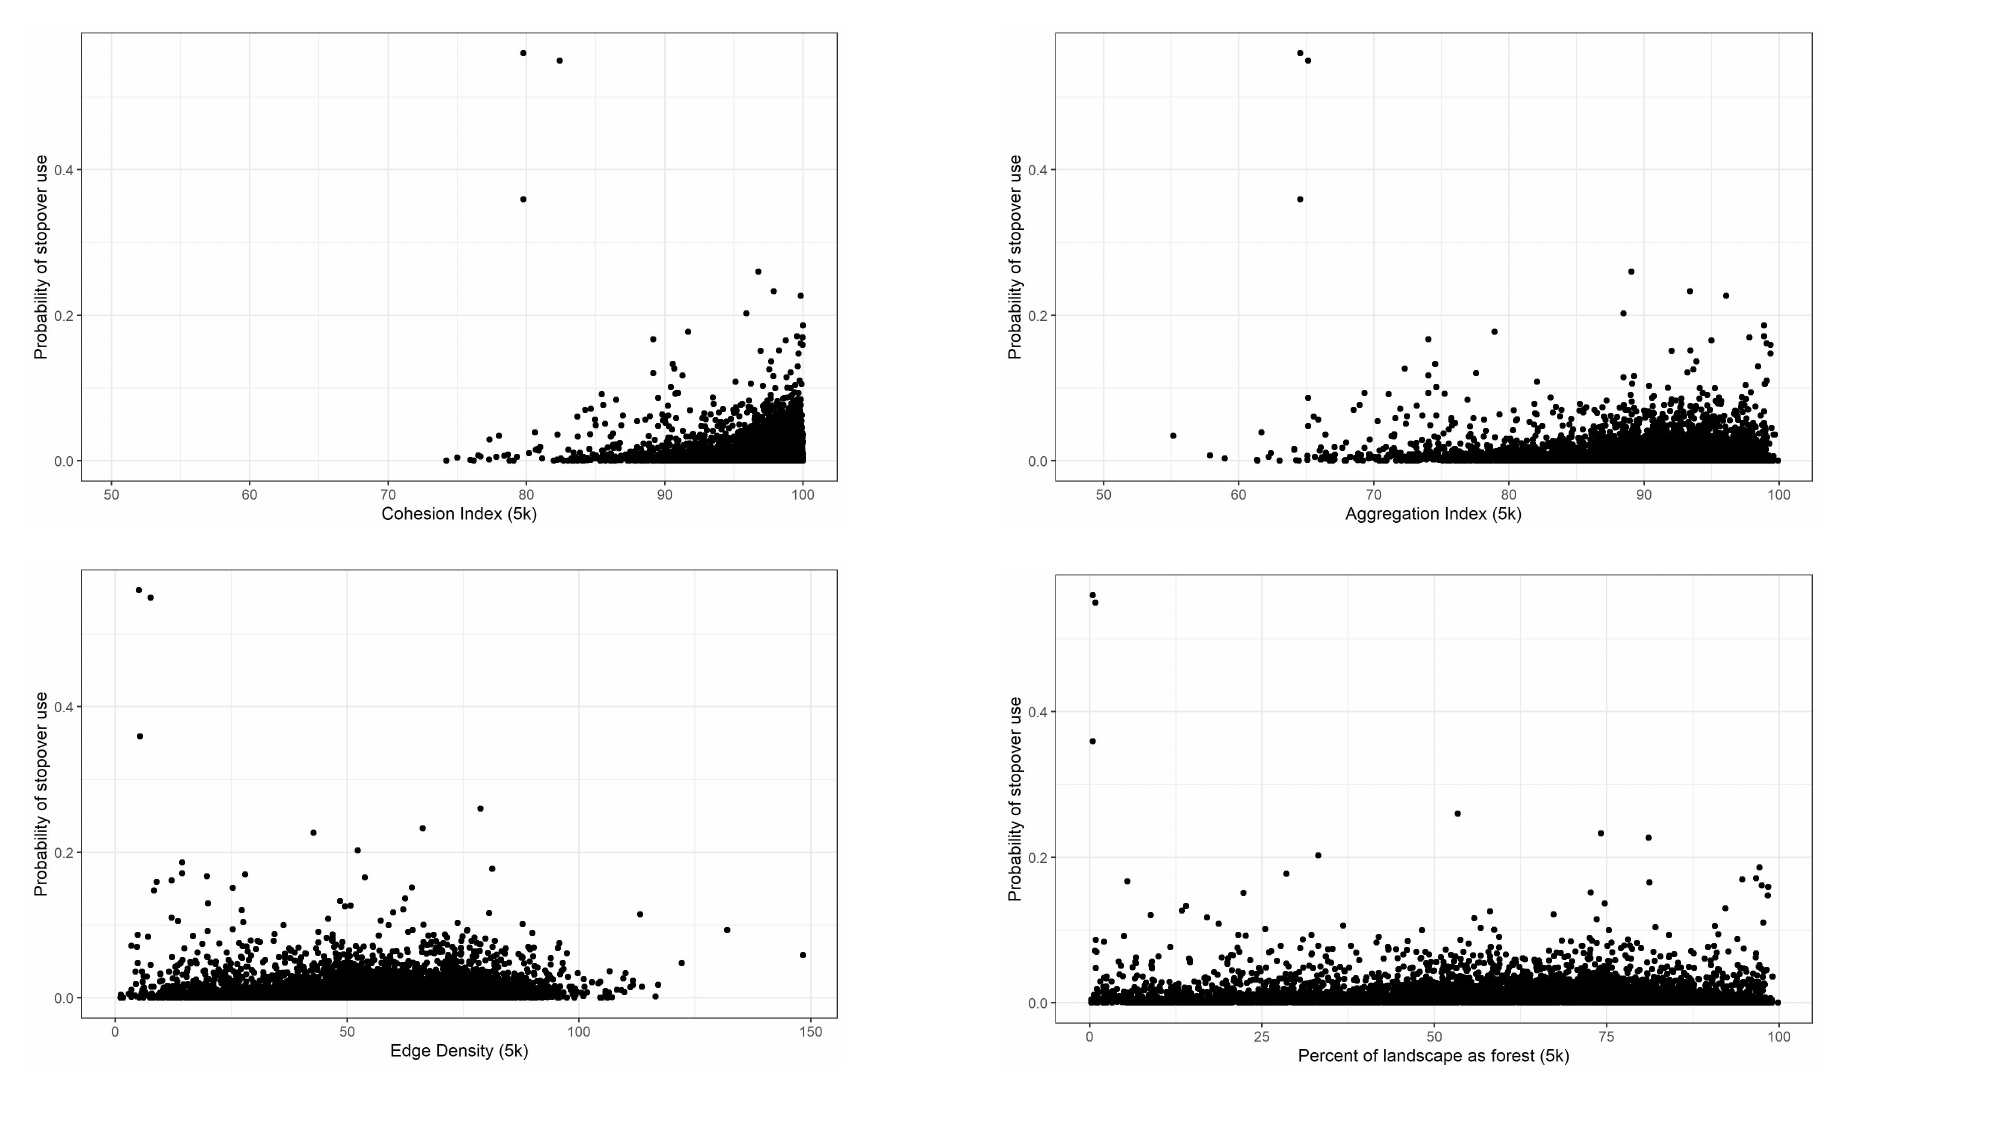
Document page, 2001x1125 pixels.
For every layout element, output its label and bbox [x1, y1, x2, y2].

picture [24, 561, 846, 1068]
picture [24, 24, 846, 531]
picture [999, 24, 1821, 531]
picture [999, 566, 1821, 1073]
